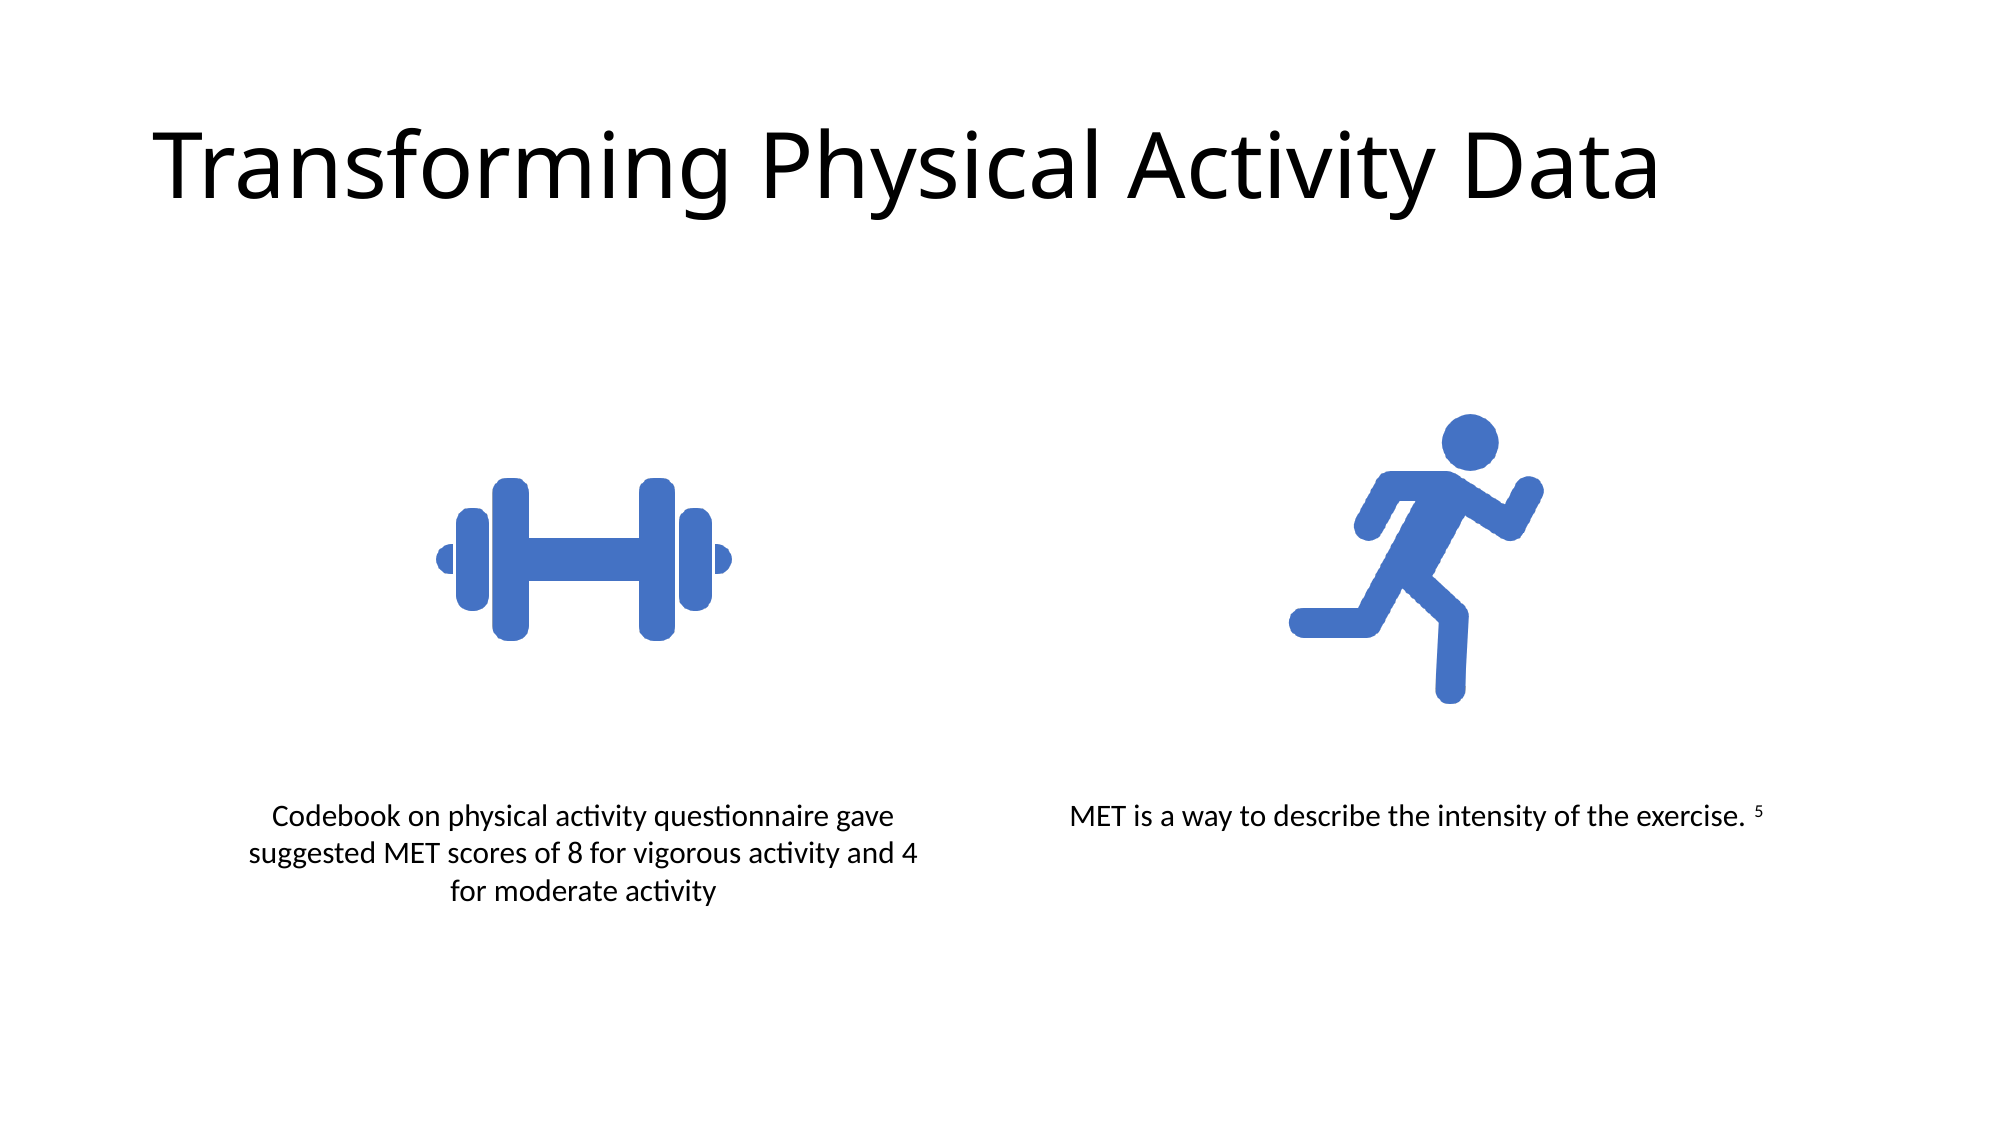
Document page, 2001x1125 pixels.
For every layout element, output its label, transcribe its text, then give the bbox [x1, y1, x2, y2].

title Transforming Physical Activity Data [137, 59, 1863, 278]
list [137, 299, 1863, 1014]
